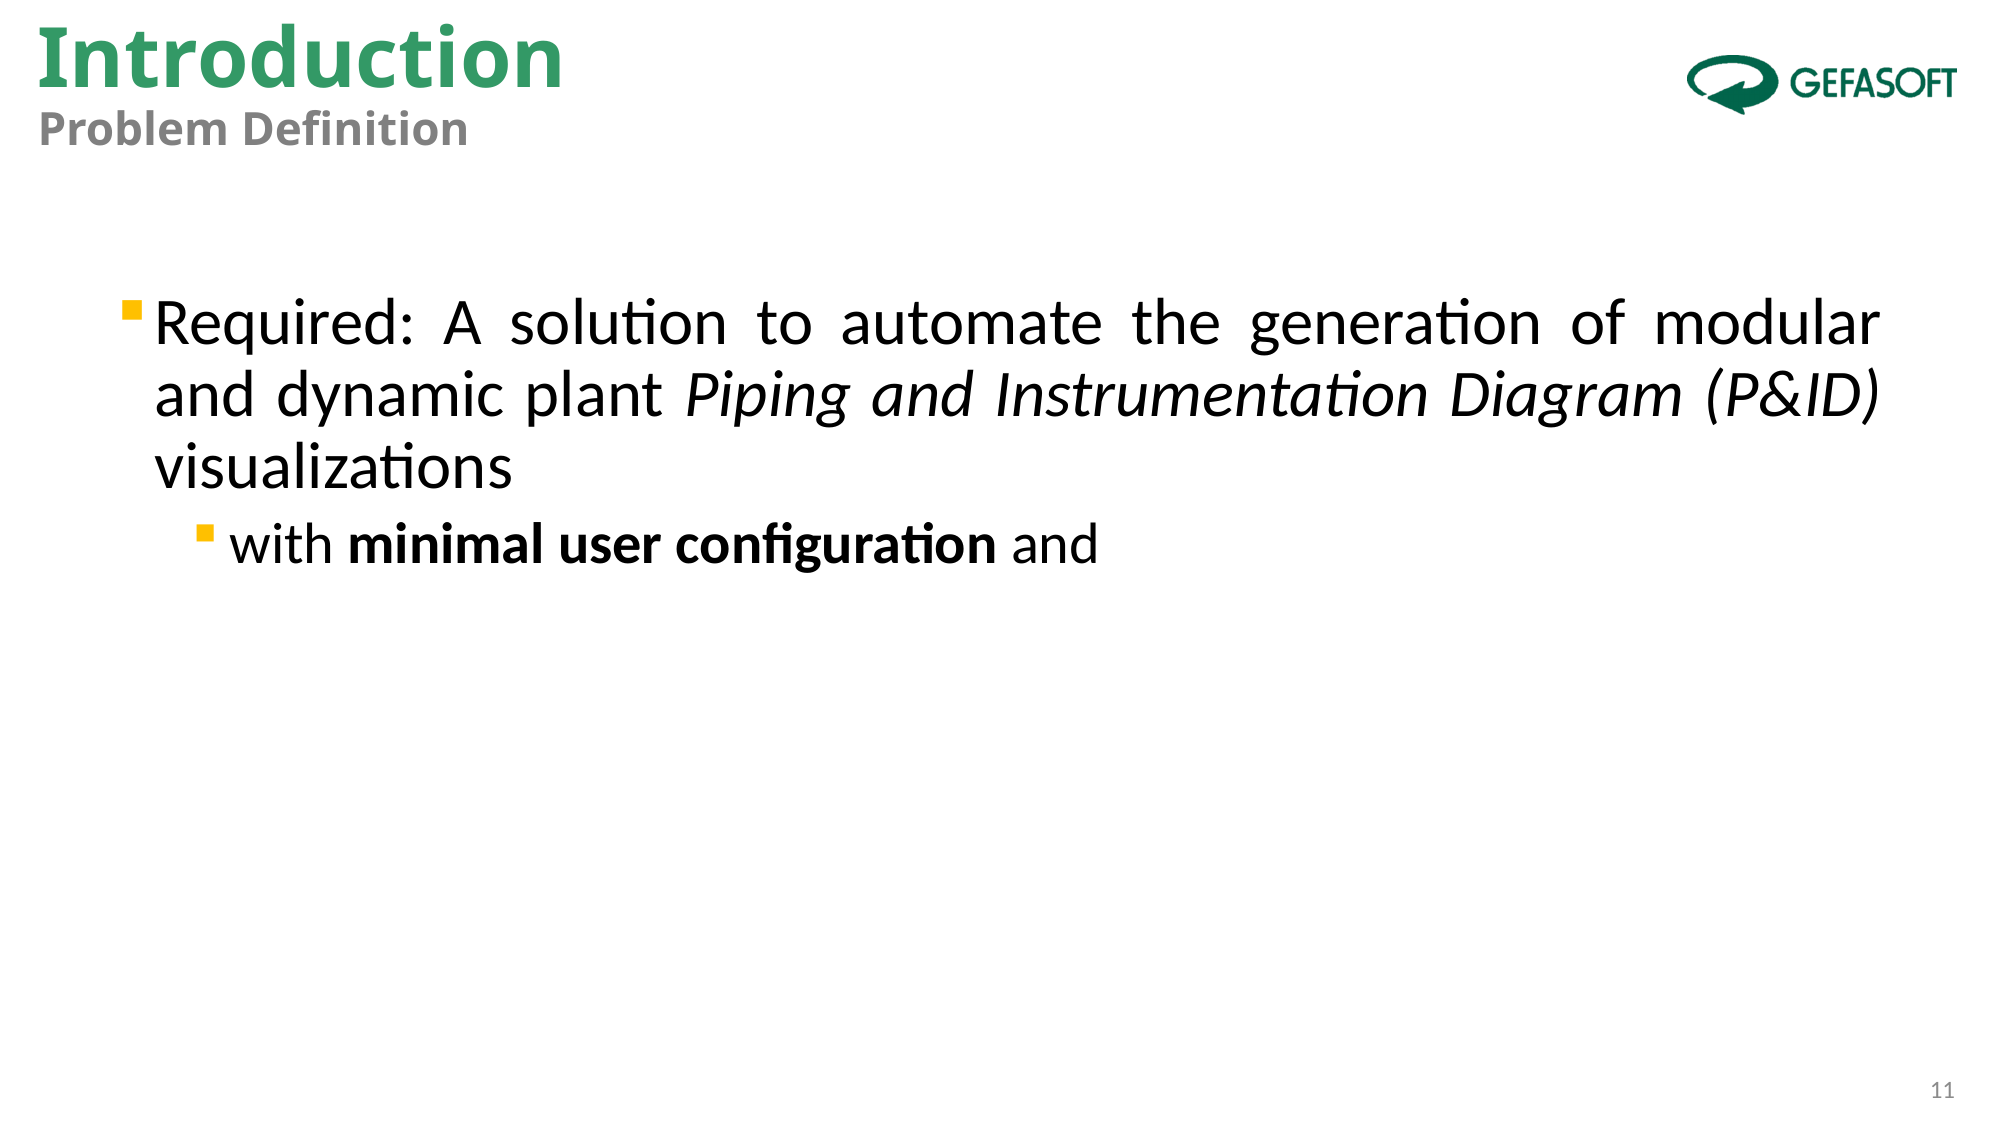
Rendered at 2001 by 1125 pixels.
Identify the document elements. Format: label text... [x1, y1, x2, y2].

picture [1687, 55, 1957, 115]
slide_number 11 [1520, 1058, 1971, 1119]
list Required: A solution to automate the generation of modular and dynamic plant Piping and Instrumentation Diagram (P&ID) visualizations with minimal user configuration and [101, 279, 1899, 1125]
title Introduction Problem Definition [22, 3, 1978, 168]
